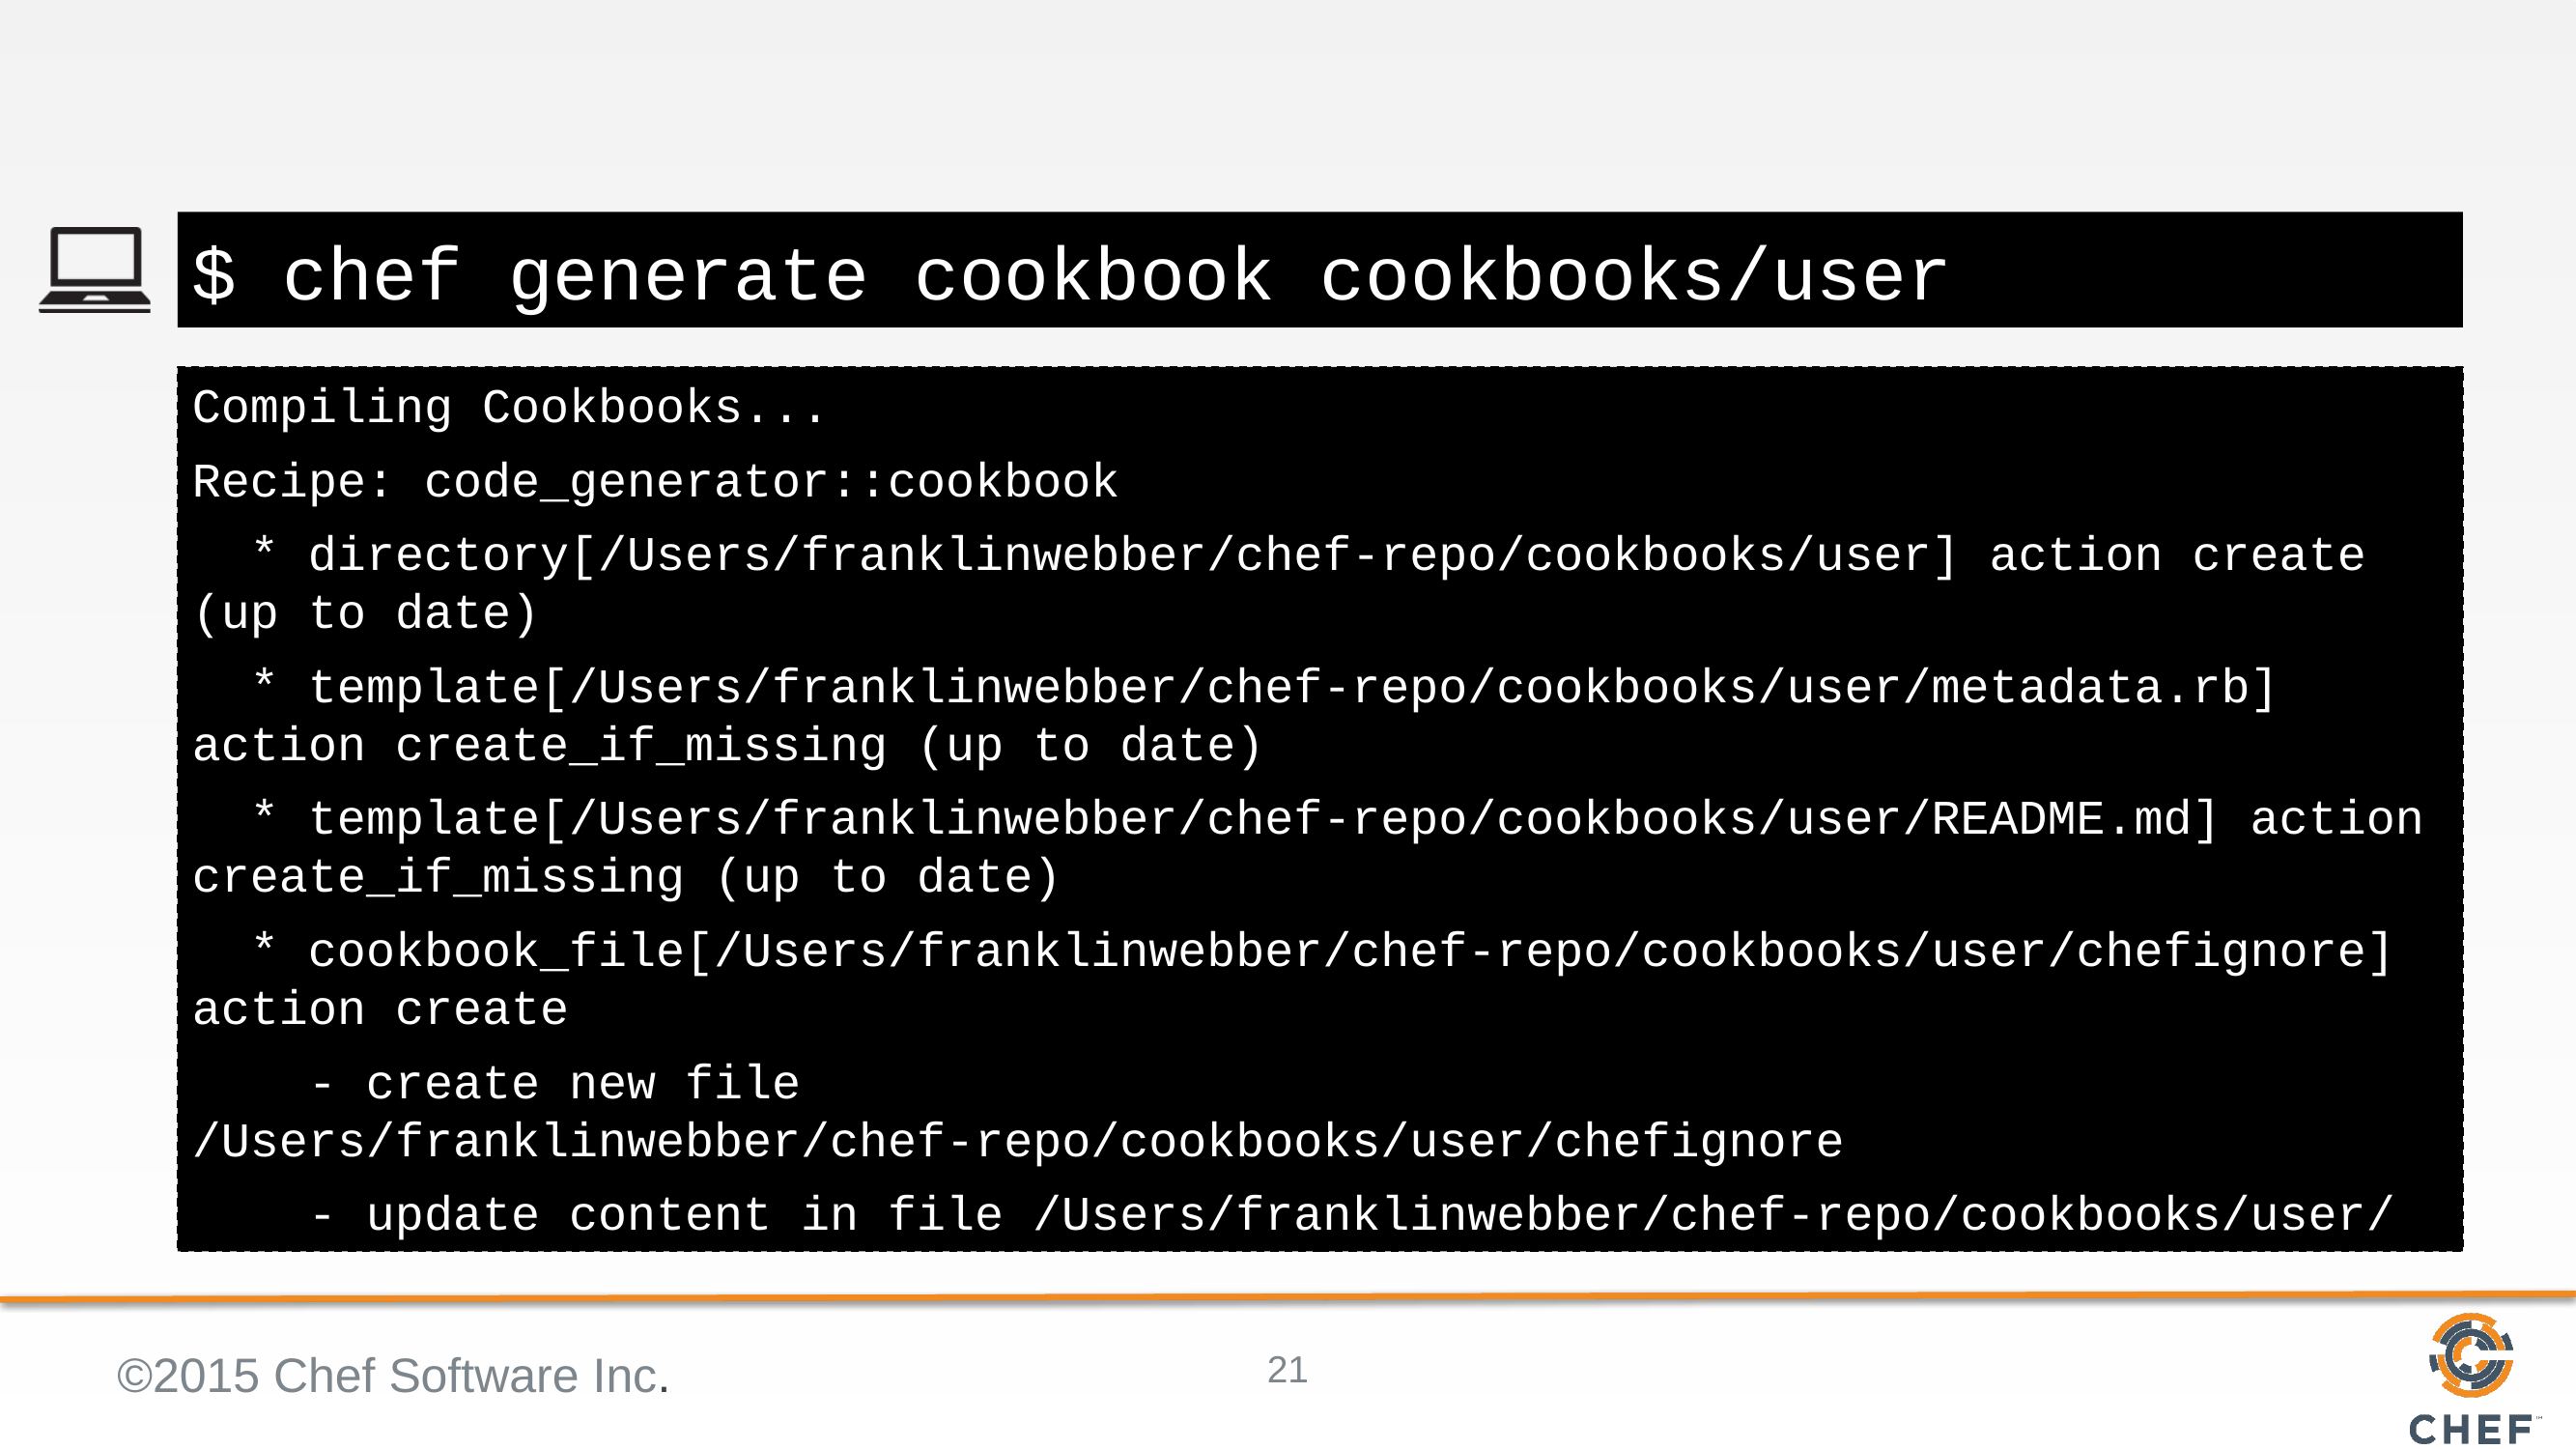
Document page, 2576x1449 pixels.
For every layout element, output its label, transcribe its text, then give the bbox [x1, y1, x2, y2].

list $ chef generate cookbook cookbooks/user [177, 212, 2463, 327]
list Compiling Cookbooks... Recipe: code_generator::cookbook * directory[/Users/franklinwebber/chef-repo/cookbooks/user] action create (up to date) * template[/Users/franklinwebber/chef-repo/cookbooks/user/metadata.rb] action create_if_missing (up to date) * template[/Users/franklinwebber/chef-repo/cookbooks/user/README.md] action create_if_missing (up to date) * cookbook_file[/Users/franklinwebber/chef-repo/cookbooks/user/chefignore] action create - create new file /Users/franklinwebber/chef-repo/cookbooks/user/chefignore - update content in file /Users/franklinwebber/chef-repo/cookbooks/user/ [177, 366, 2464, 1252]
picture [2399, 1297, 2550, 1449]
slide_number 21 [1172, 1338, 1403, 1416]
footer ©2015 Chef Software Inc. [102, 1336, 948, 1418]
